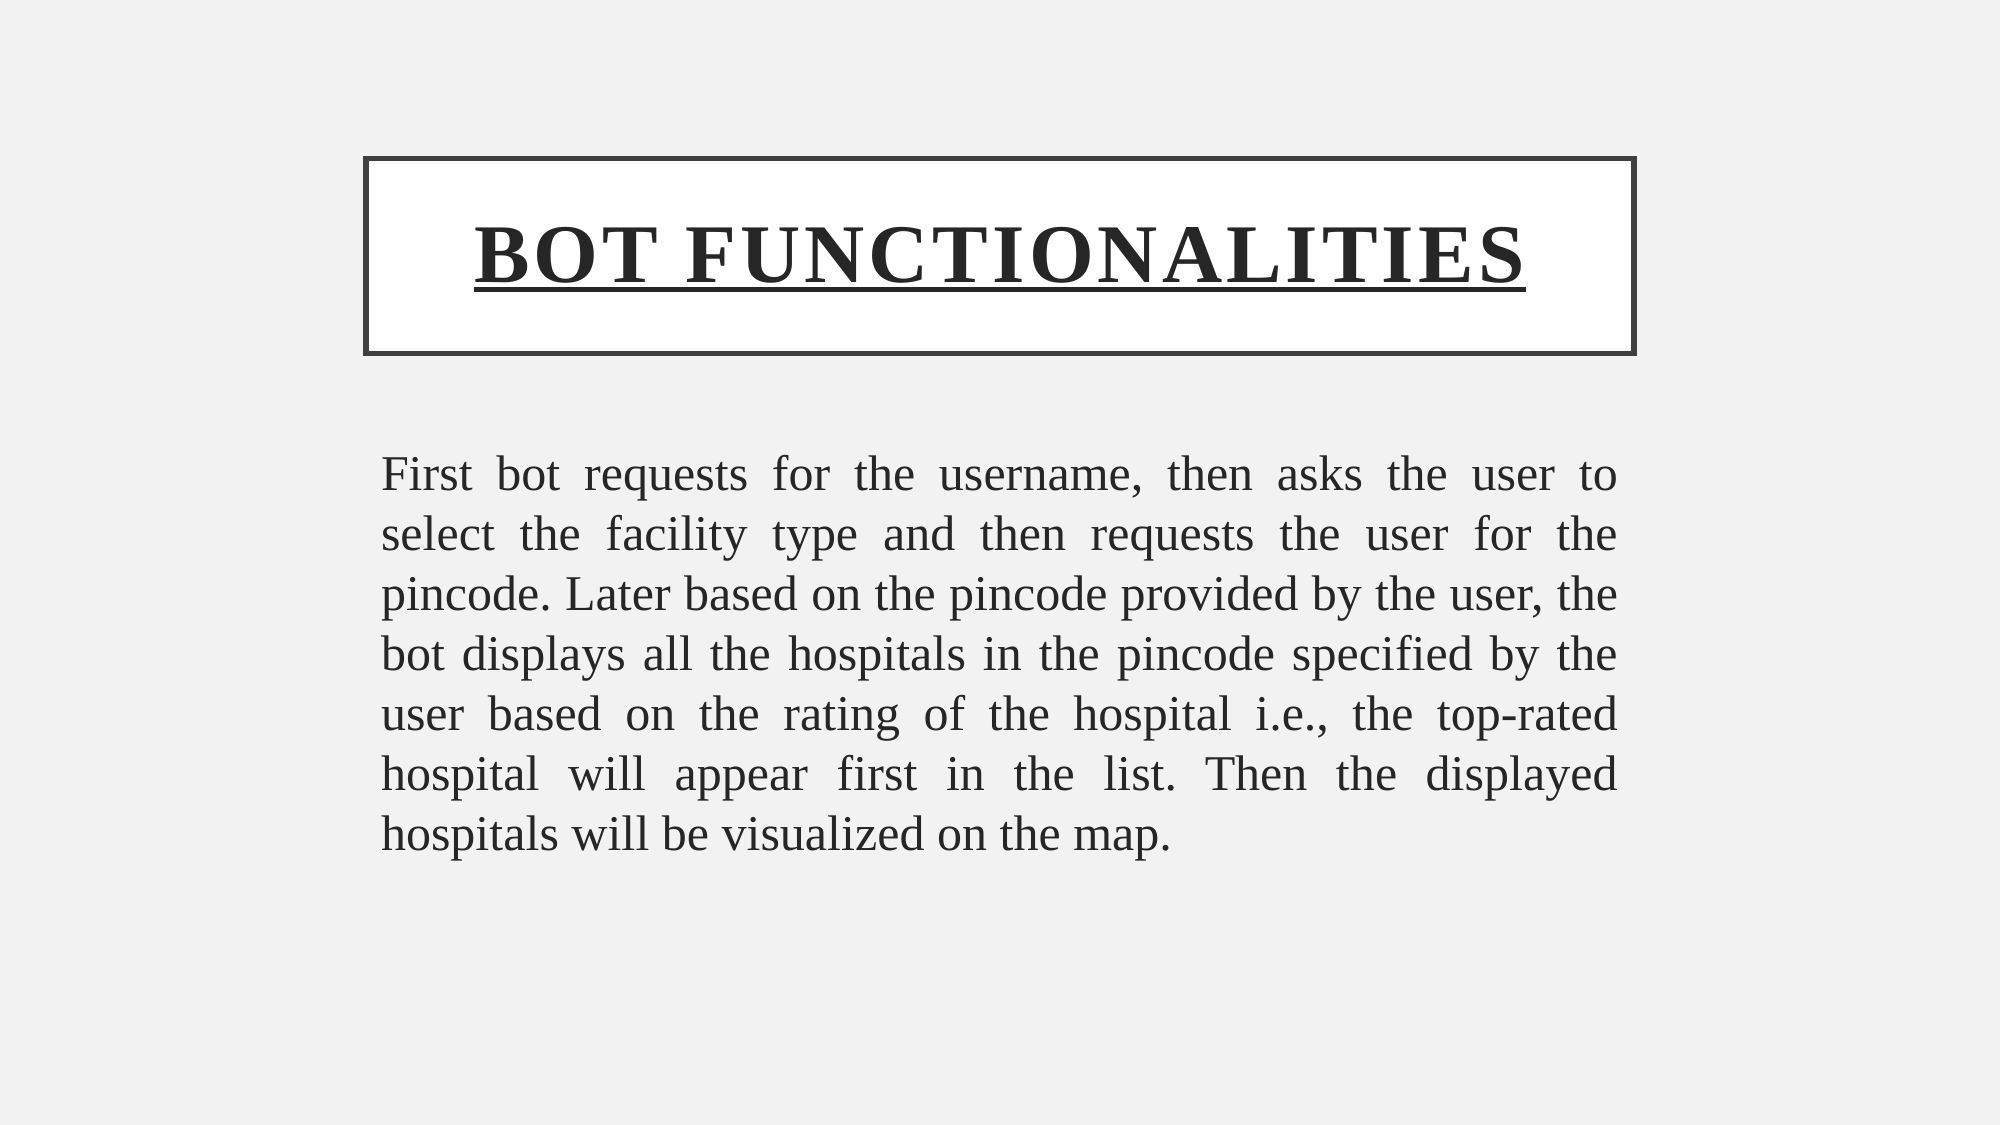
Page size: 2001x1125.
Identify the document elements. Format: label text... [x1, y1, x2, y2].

title BOT functionalities [363, 156, 1637, 356]
list First bot requests for the username, then asks the user to select the facility type and then requests the user for the pincode. Later based on the pincode provided by the user, the bot displays all the hospitals in the pincode specified by the user based on the rating of the hospital i.e., the top-rated hospital will appear first in the list. Then the displayed hospitals will be visualized on the map. [366, 432, 1634, 942]
